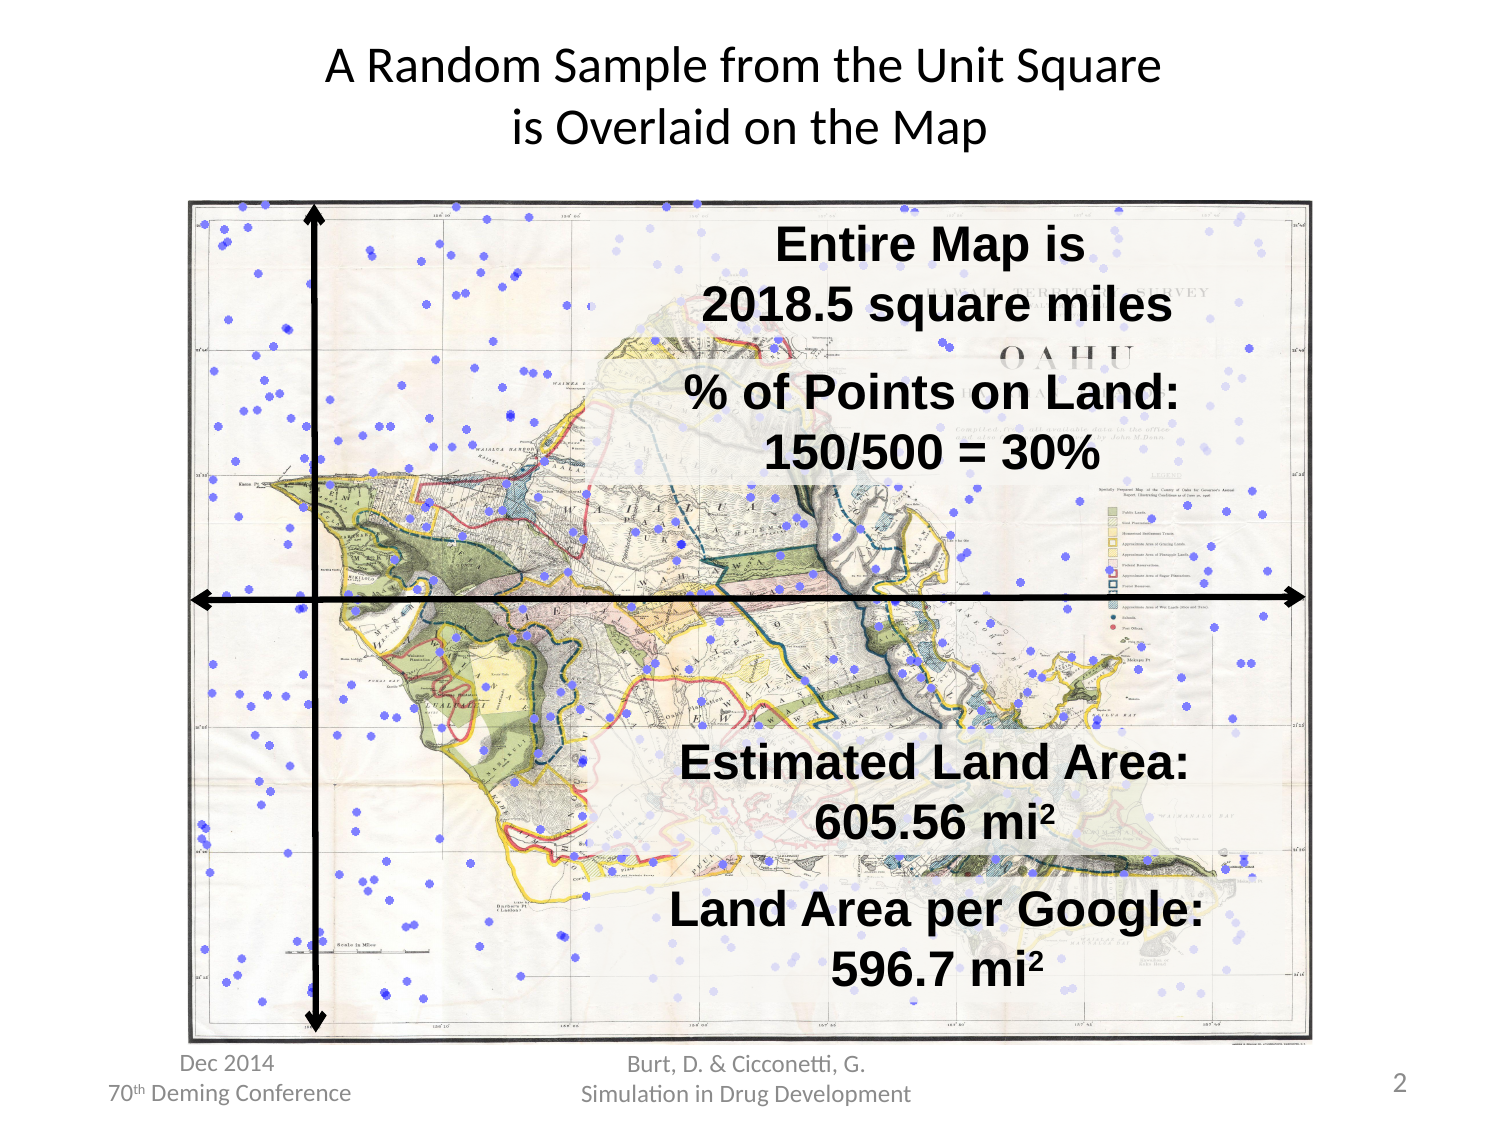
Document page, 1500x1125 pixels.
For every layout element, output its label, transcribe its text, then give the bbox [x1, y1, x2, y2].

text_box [189, 596, 1307, 601]
picture [109, 144, 1341, 1068]
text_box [313, 610, 317, 1033]
title A Random Sample from the Unit Square is Overlaid on the Map [75, 23, 1425, 164]
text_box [313, 203, 317, 595]
